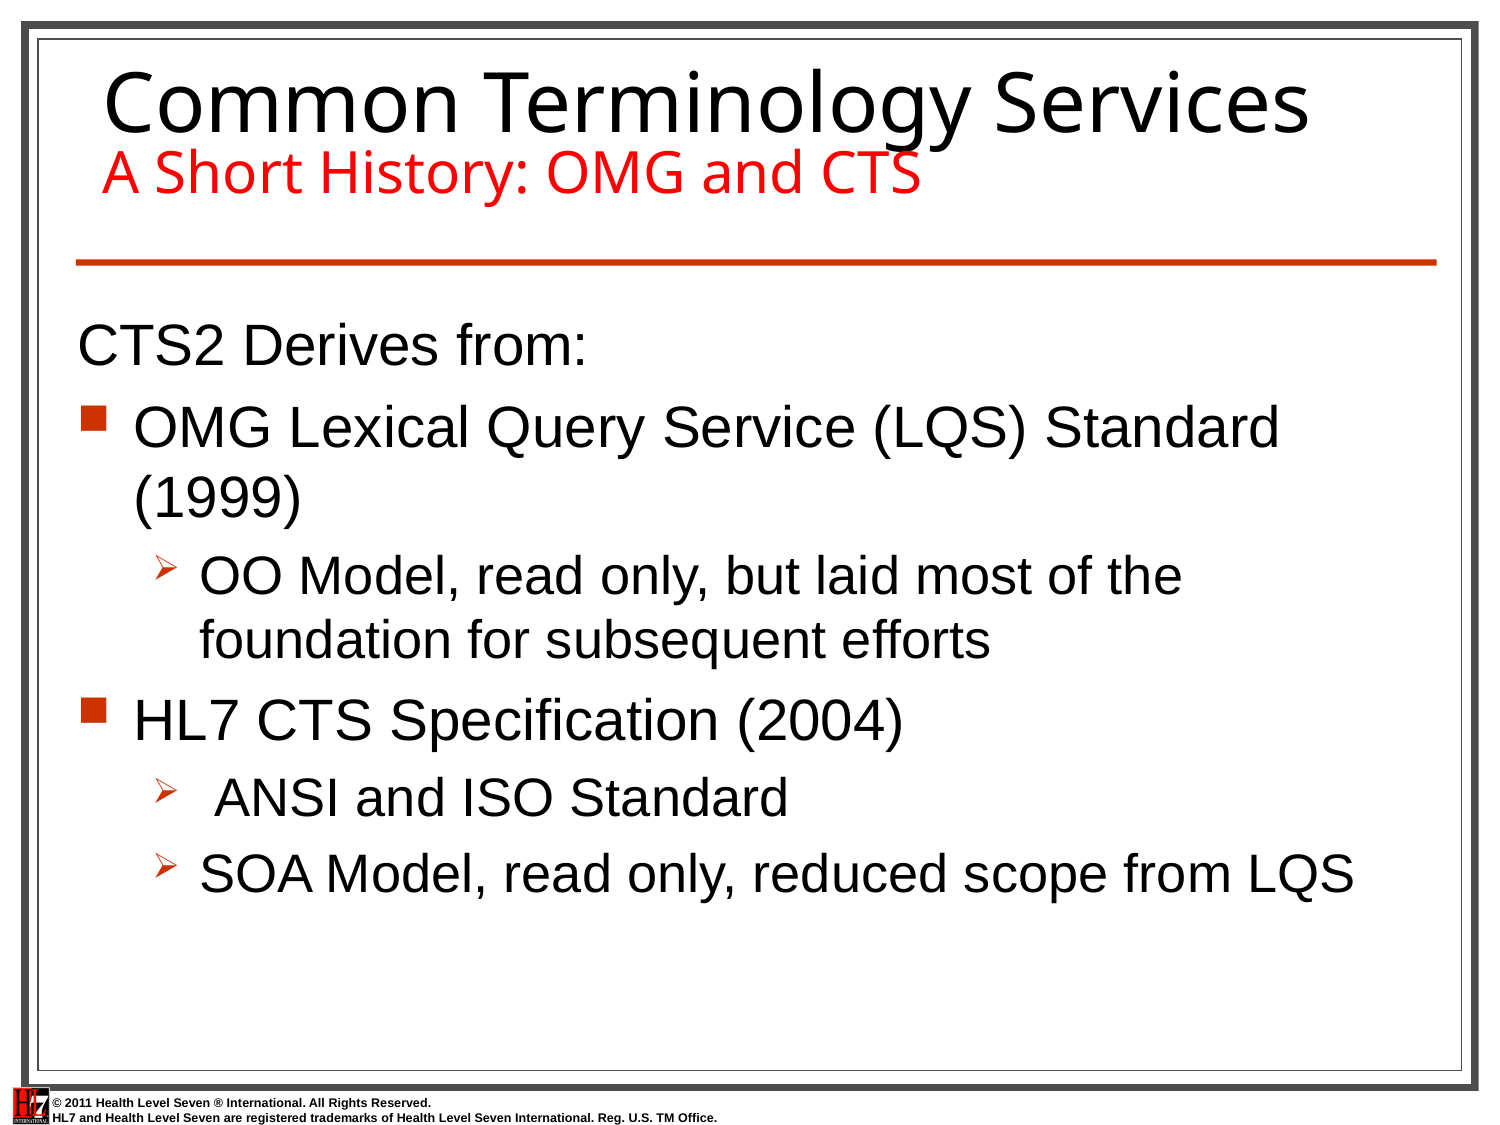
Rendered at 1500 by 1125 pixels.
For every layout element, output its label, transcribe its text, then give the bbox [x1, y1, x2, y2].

picture [12, 1087, 50, 1125]
list CTS2 Derives from: OMG Lexical Query Service (LQS) Standard (1999) OO Model, read only, but laid most of the foundation for subsequent efforts HL7 CTS Specification (2004) ANSI and ISO Standard SOA Model, read only, reduced scope from LQS [62, 299, 1438, 1026]
title Common Terminology Services A Short History: OMG and CTS [87, 77, 1426, 213]
